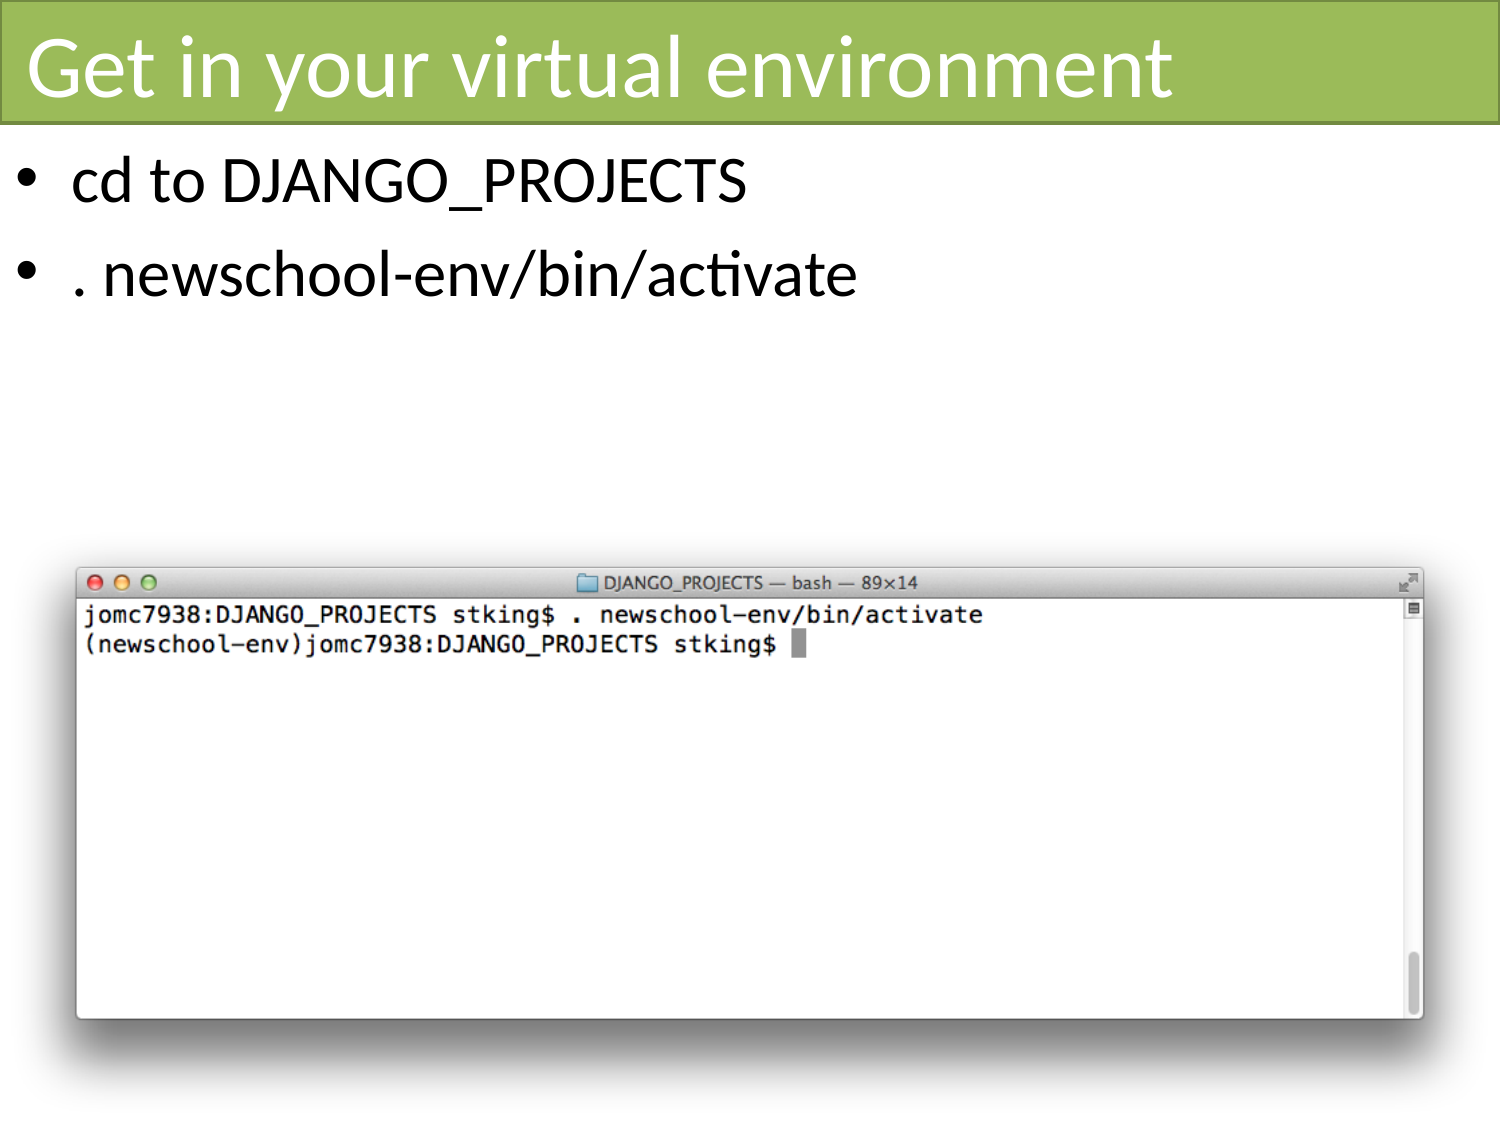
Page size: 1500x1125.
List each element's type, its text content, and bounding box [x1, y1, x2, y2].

text_box [0, 0, 1500, 125]
picture [0, 520, 1500, 1125]
title Get in your virtual environment [11, 0, 1362, 124]
list cd to DJANGO_PROJECTS . newschool-env/bin/activate [0, 128, 1500, 520]
